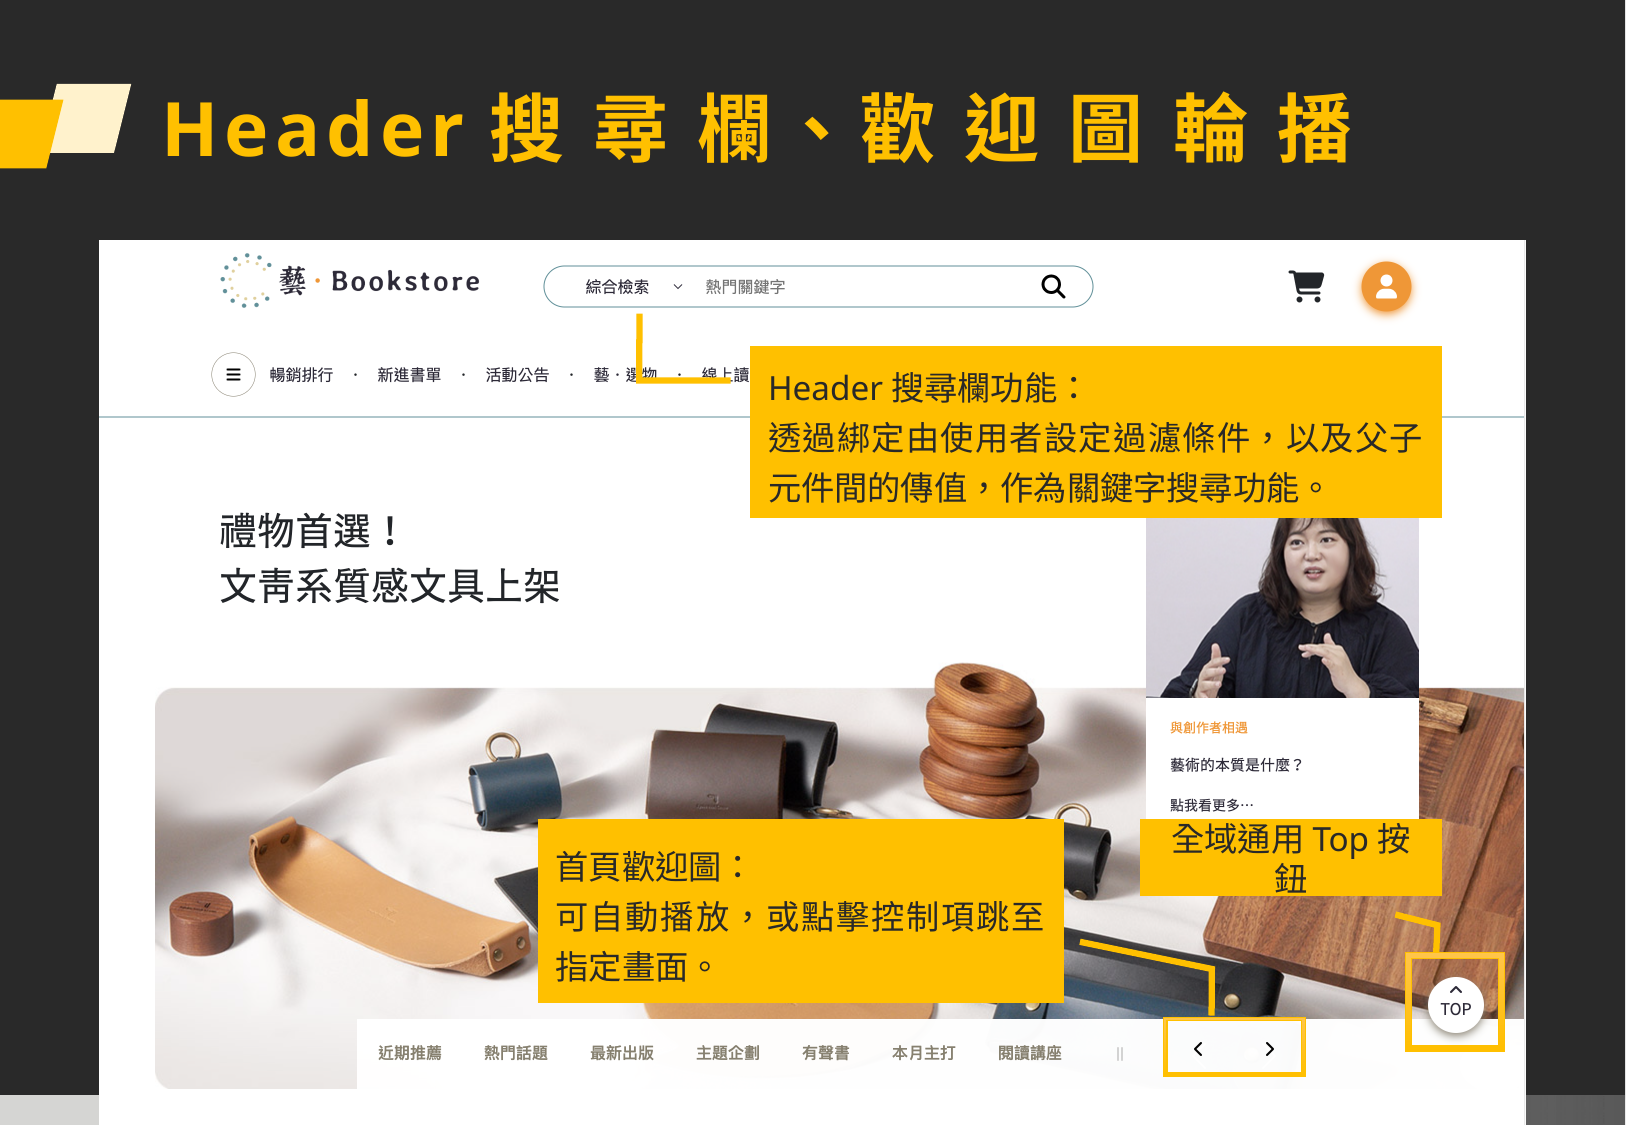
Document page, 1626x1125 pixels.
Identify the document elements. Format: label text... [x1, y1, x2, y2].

picture [0, 0, 1626, 1125]
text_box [0, 83, 132, 169]
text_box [1143, 822, 1505, 1052]
text_box Header搜 尋 欄、歡 迎 圖 輪 播 [146, 70, 1526, 183]
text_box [540, 822, 1306, 1077]
